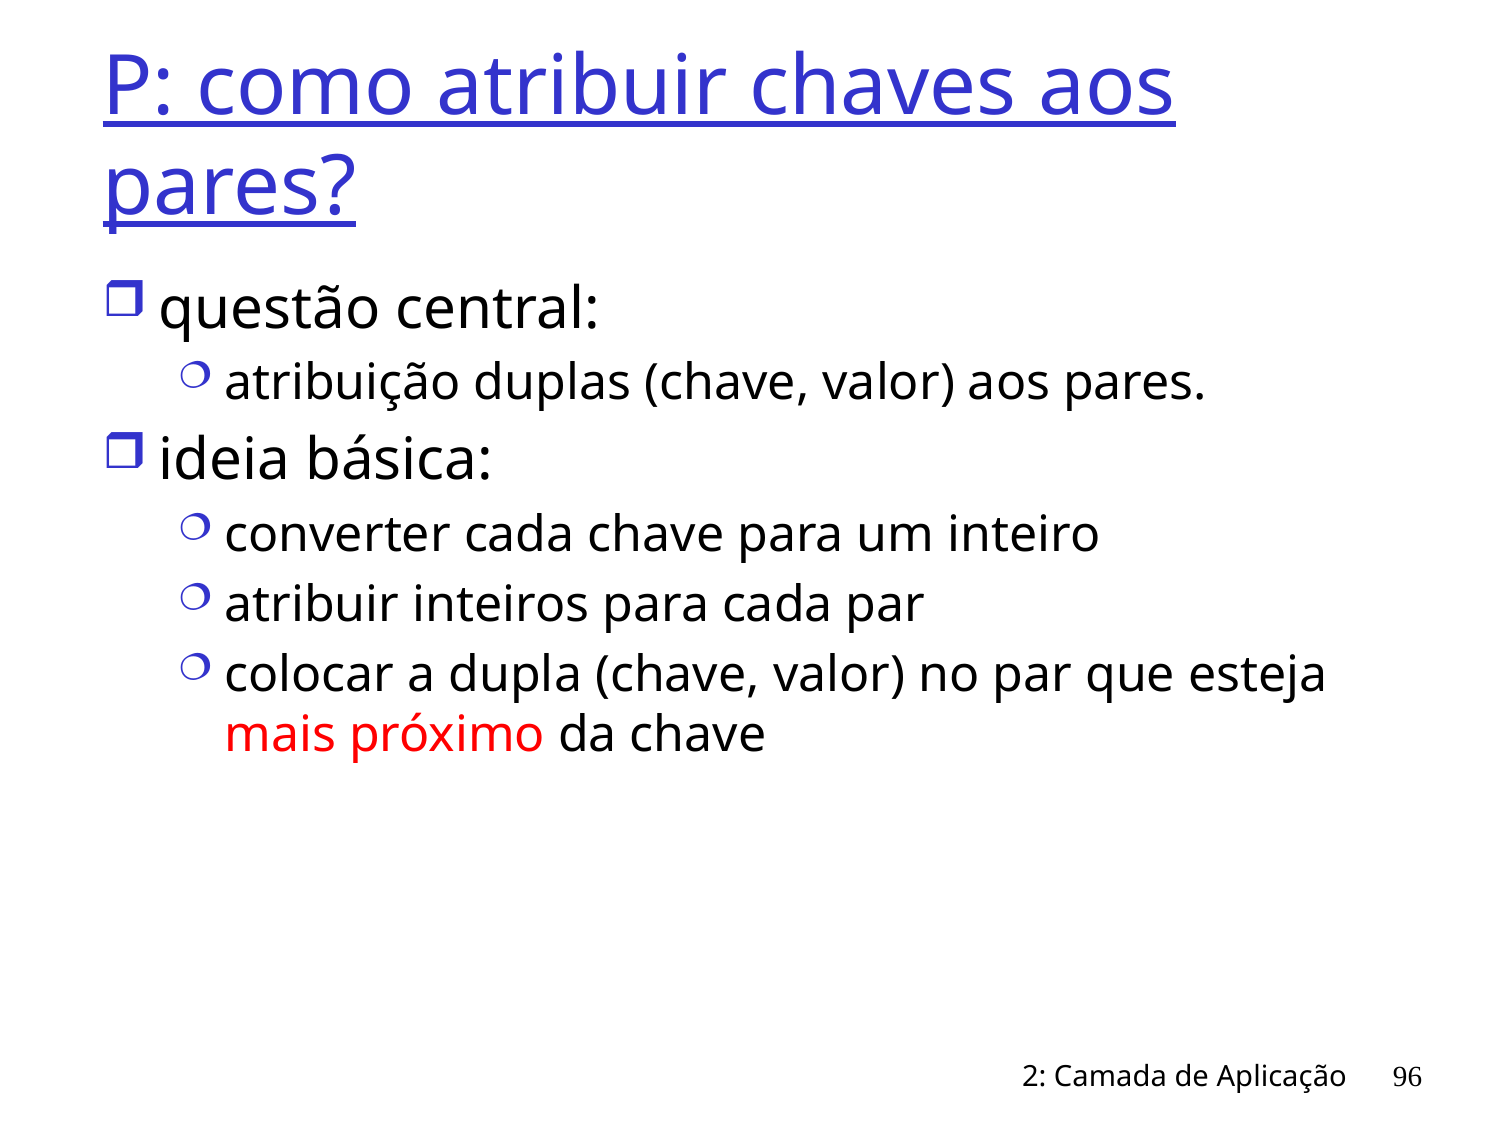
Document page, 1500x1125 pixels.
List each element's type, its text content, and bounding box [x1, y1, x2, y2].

footer 2: Camada de Aplicação [887, 1049, 1362, 1125]
title P: como atribuir chaves aos pares? [87, 37, 1363, 226]
slide_number 96 [1362, 1049, 1438, 1125]
list questão central: atribuição duplas (chave, valor) aos pares. ideia básica: converter cada chave para um inteiro atribuir inteiros para cada par colocar a dupla (chave, valor) no par que esteja mais próximo da chave [87, 262, 1363, 1026]
